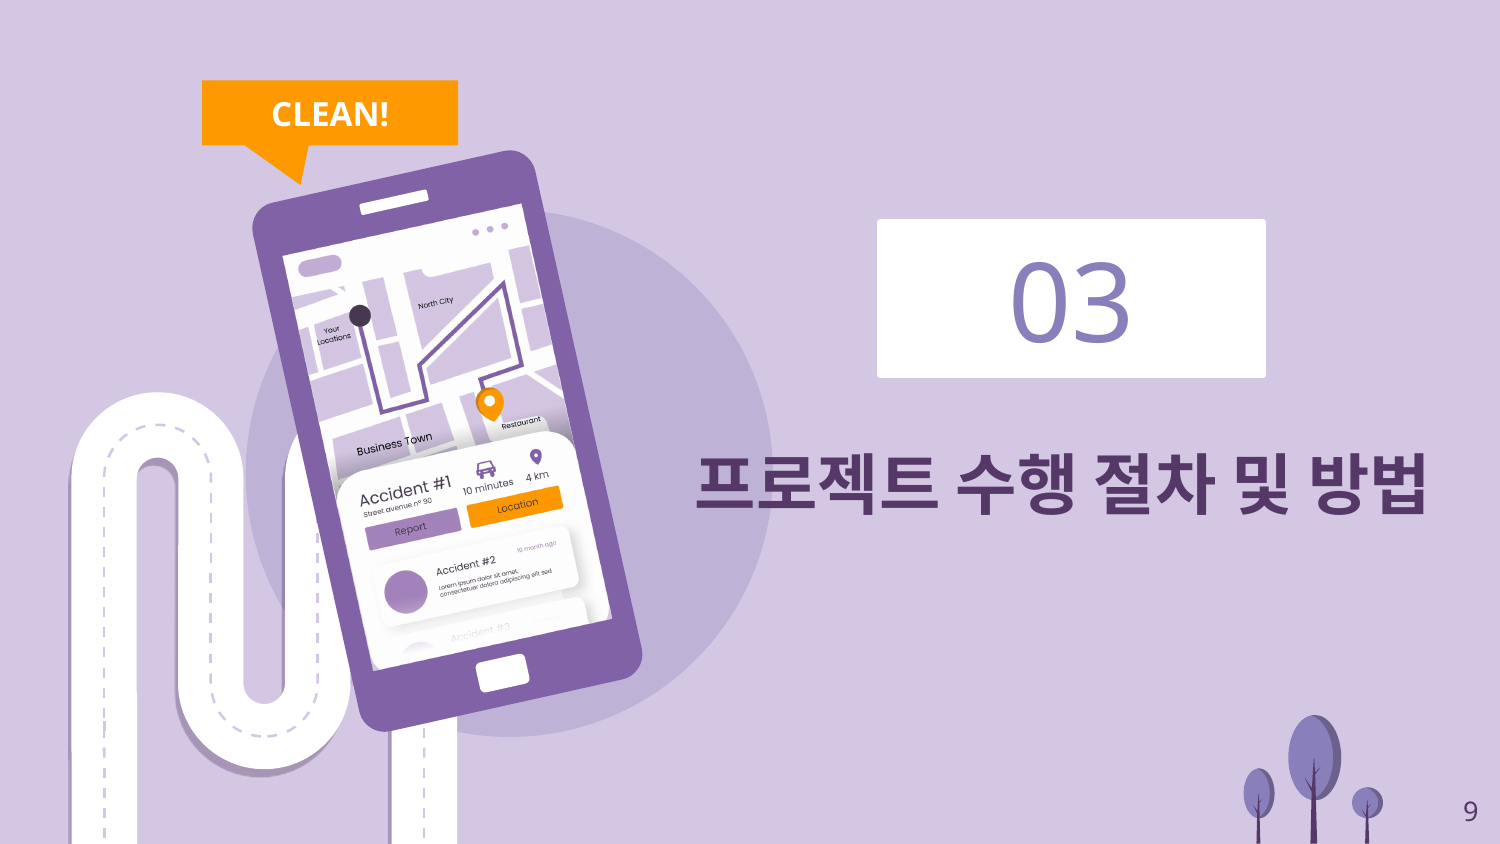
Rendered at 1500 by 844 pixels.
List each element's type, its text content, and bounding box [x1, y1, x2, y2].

picture [324, 224, 570, 650]
title 프로젝트 수행 절차 및 방법 [679, 427, 1500, 598]
slide_number ‹#› [1403, 779, 1494, 844]
text_box 000 [653, 252, 769, 695]
title 03 [877, 219, 1266, 378]
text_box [201, 79, 648, 738]
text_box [71, 391, 458, 844]
